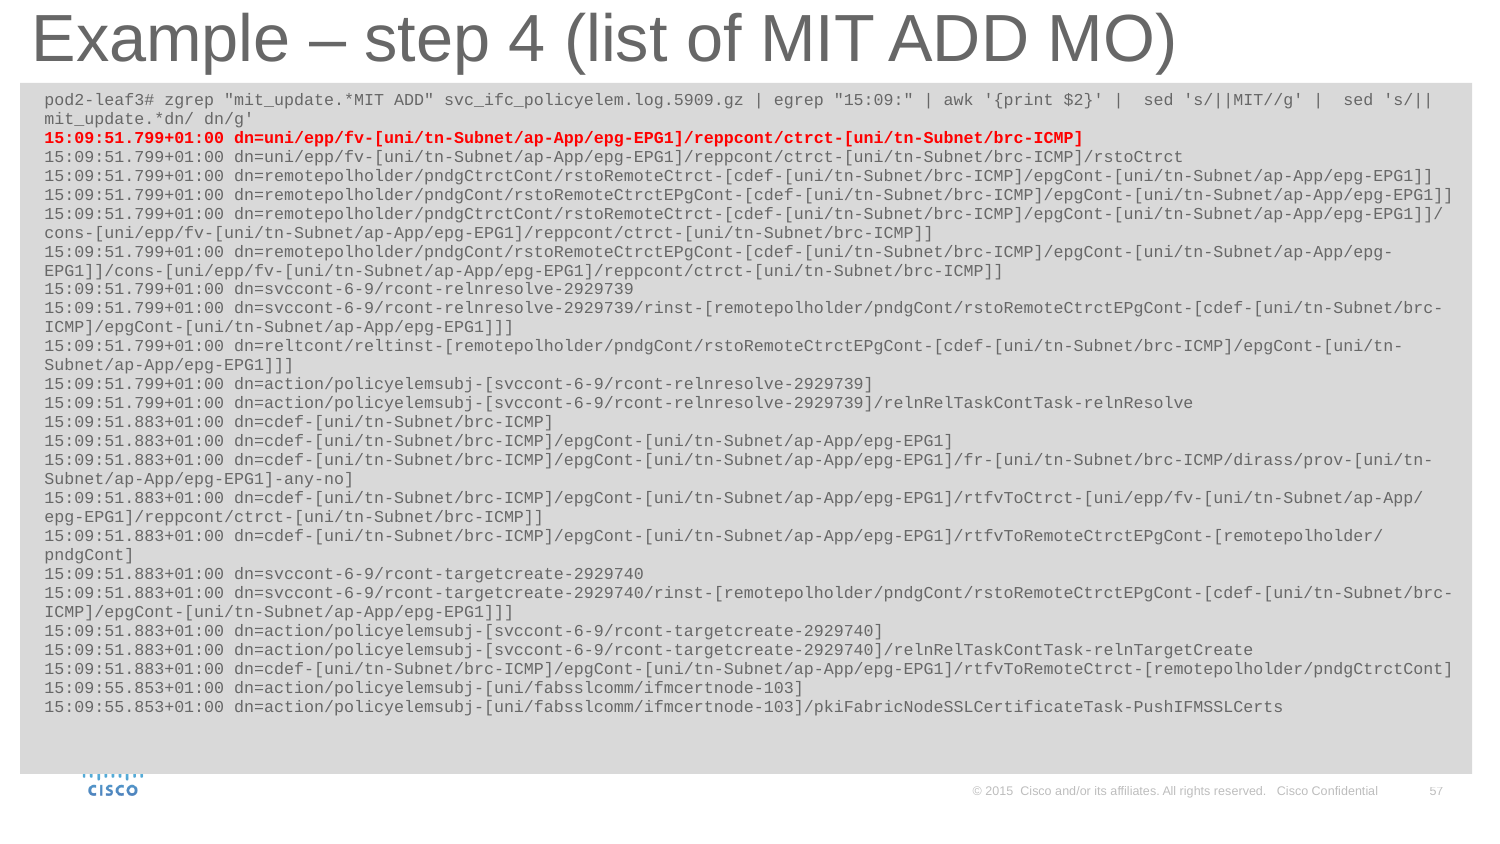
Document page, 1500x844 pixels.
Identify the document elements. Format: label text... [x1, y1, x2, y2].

picture [77, 774, 149, 803]
list pod2-leaf3# zgrep "mit_update.*MIT ADD" svc_ifc_policyelem.log.5909.gz | egrep "15:09:" | awk '{print $2}' | sed 's/||MIT//g' | sed 's/||mit_update.*dn/ dn/g' 15:09:51.799+01:00 dn=uni/epp/fv-[uni/tn-Subnet/ap-App/epg-EPG1]/reppcont/ctrct-[uni/tn-Subnet/brc-ICMP] 15:09:51.799+01:00 dn=uni/epp/fv-[uni/tn-Subnet/ap-App/epg-EPG1]/reppcont/ctrct-[uni/tn-Subnet/brc-ICMP]/rstoCtrct 15:09:51.799+01:00 dn=remotepolholder/pndgCtrctCont/rstoRemoteCtrct-[cdef-[uni/tn-Subnet/brc-ICMP]/epgCont-[uni/tn-Subnet/ap-App/epg-EPG1]] 15:09:51.799+01:00 dn=remotepolholder/pndgCont/rstoRemoteCtrctEPgCont-[cdef-[uni/tn-Subnet/brc-ICMP]/epgCont-[uni/tn-Subnet/ap-App/epg-EPG1]] 15:09:51.799+01:00 dn=remotepolholder/pndgCtrctCont/rstoRemoteCtrct-[cdef-[uni/tn-Subnet/brc-ICMP]/epgCont-[uni/tn-Subnet/ap-App/epg-EPG1]]/cons-[uni/epp/fv-[uni/tn-Subnet/ap-App/epg-EPG1]/reppcont/ctrct-[uni/tn-Subnet/brc-ICMP]] 15:09:51.799+01:00 dn=remotepolholder/pndgCont/rstoRemoteCtrctEPgCont-[cdef-[uni/tn-Subnet/brc-ICMP]/epgCont-[uni/tn-Subnet/ap-App/epg-EPG1]]/cons-[uni/epp/fv-[uni/tn-Subnet/ap-App/epg-EPG1]/reppcont/ctrct-[uni/tn-Subnet/brc-ICMP]] 15:09:51.799+01:00 dn=svccont-6-9/rcont-relnresolve-2929739 15:09:51.799+01:00 dn=svccont-6-9/rcont-relnresolve-2929739/rinst-[remotepolholder/pndgCont/rstoRemoteCtrctEPgCont-[cdef-[uni/tn-Subnet/brc-ICMP]/epgCont-[uni/tn-Subnet/ap-App/epg-EPG1]]] 15:09:51.799+01:00 dn=reltcont/reltinst-[remotepolholder/pndgCont/rstoRemoteCtrctEPgCont-[cdef-[uni/tn-Subnet/brc-ICMP]/epgCont-[uni/tn-Subnet/ap-App/epg-EPG1]]] 15:09:51.799+01:00 dn=action/policyelemsubj-[svccont-6-9/rcont-relnresolve-2929739] 15:09:51.799+01:00 dn=action/policyelemsubj-[svccont-6-9/rcont-relnresolve-2929739]/relnRelTaskContTask-relnResolve 15:09:51.883+01:00 dn=cdef-[uni/tn-Subnet/brc-ICMP] 15:09:51.883+01:00 dn=cdef-[uni/tn-Subnet/brc-ICMP]/epgCont-[uni/tn-Subnet/ap-App/epg-EPG1] 15:09:51.883+01:00 dn=cdef-[uni/tn-Subnet/brc-ICMP]/epgCont-[uni/tn-Subnet/ap-App/epg-EPG1]/fr-[uni/tn-Subnet/brc-ICMP/dirass/prov-[uni/tn-Subnet/ap-App/epg-EPG1]-any-no] 15:09:51.883+01:00 dn=cdef-[uni/tn-Subnet/brc-ICMP]/epgCont-[uni/tn-Subnet/ap-App/epg-EPG1]/rtfvToCtrct-[uni/epp/fv-[uni/tn-Subnet/ap-App/epg-EPG1]/reppcont/ctrct-[uni/tn-Subnet/brc-ICMP]] 15:09:51.883+01:00 dn=cdef-[uni/tn-Subnet/brc-ICMP]/epgCont-[uni/tn-Subnet/ap-App/epg-EPG1]/rtfvToRemoteCtrctEPgCont-[remotepolholder/pndgCont] 15:09:51.883+01:00 dn=svccont-6-9/rcont-targetcreate-2929740 15:09:51.883+01:00 dn=svccont-6-9/rcont-targetcreate-2929740/rinst-[remotepolholder/pndgCont/rstoRemoteCtrctEPgCont-[cdef-[uni/tn-Subnet/brc-ICMP]/epgCont-[uni/tn-Subnet/ap-App/epg-EPG1]]] 15:09:51.883+01:00 dn=action/policyelemsubj-[svccont-6-9/rcont-targetcreate-2929740] 15:09:51.883+01:00 dn=action/policyelemsubj-[svccont-6-9/rcont-targetcreate-2929740]/relnRelTaskContTask-relnTargetCreate 15:09:51.883+01:00 dn=cdef-[uni/tn-Subnet/brc-ICMP]/epgCont-[uni/tn-Subnet/ap-App/epg-EPG1]/rtfvToRemoteCtrct-[remotepolholder/pndgCtrctCont] 15:09:55.853+01:00 dn=action/policyelemsubj-[uni/fabsslcomm/ifmcertnode-103] 15:09:55.853+01:00 dn=action/policyelemsubj-[uni/fabsslcomm/ifmcertnode-103]/pkiFabricNodeSSLCertificateTask-PushIFMSSLCerts [20, 82, 1473, 774]
title Example – step 4 (list of MIT ADD MO) [16, 0, 1386, 103]
